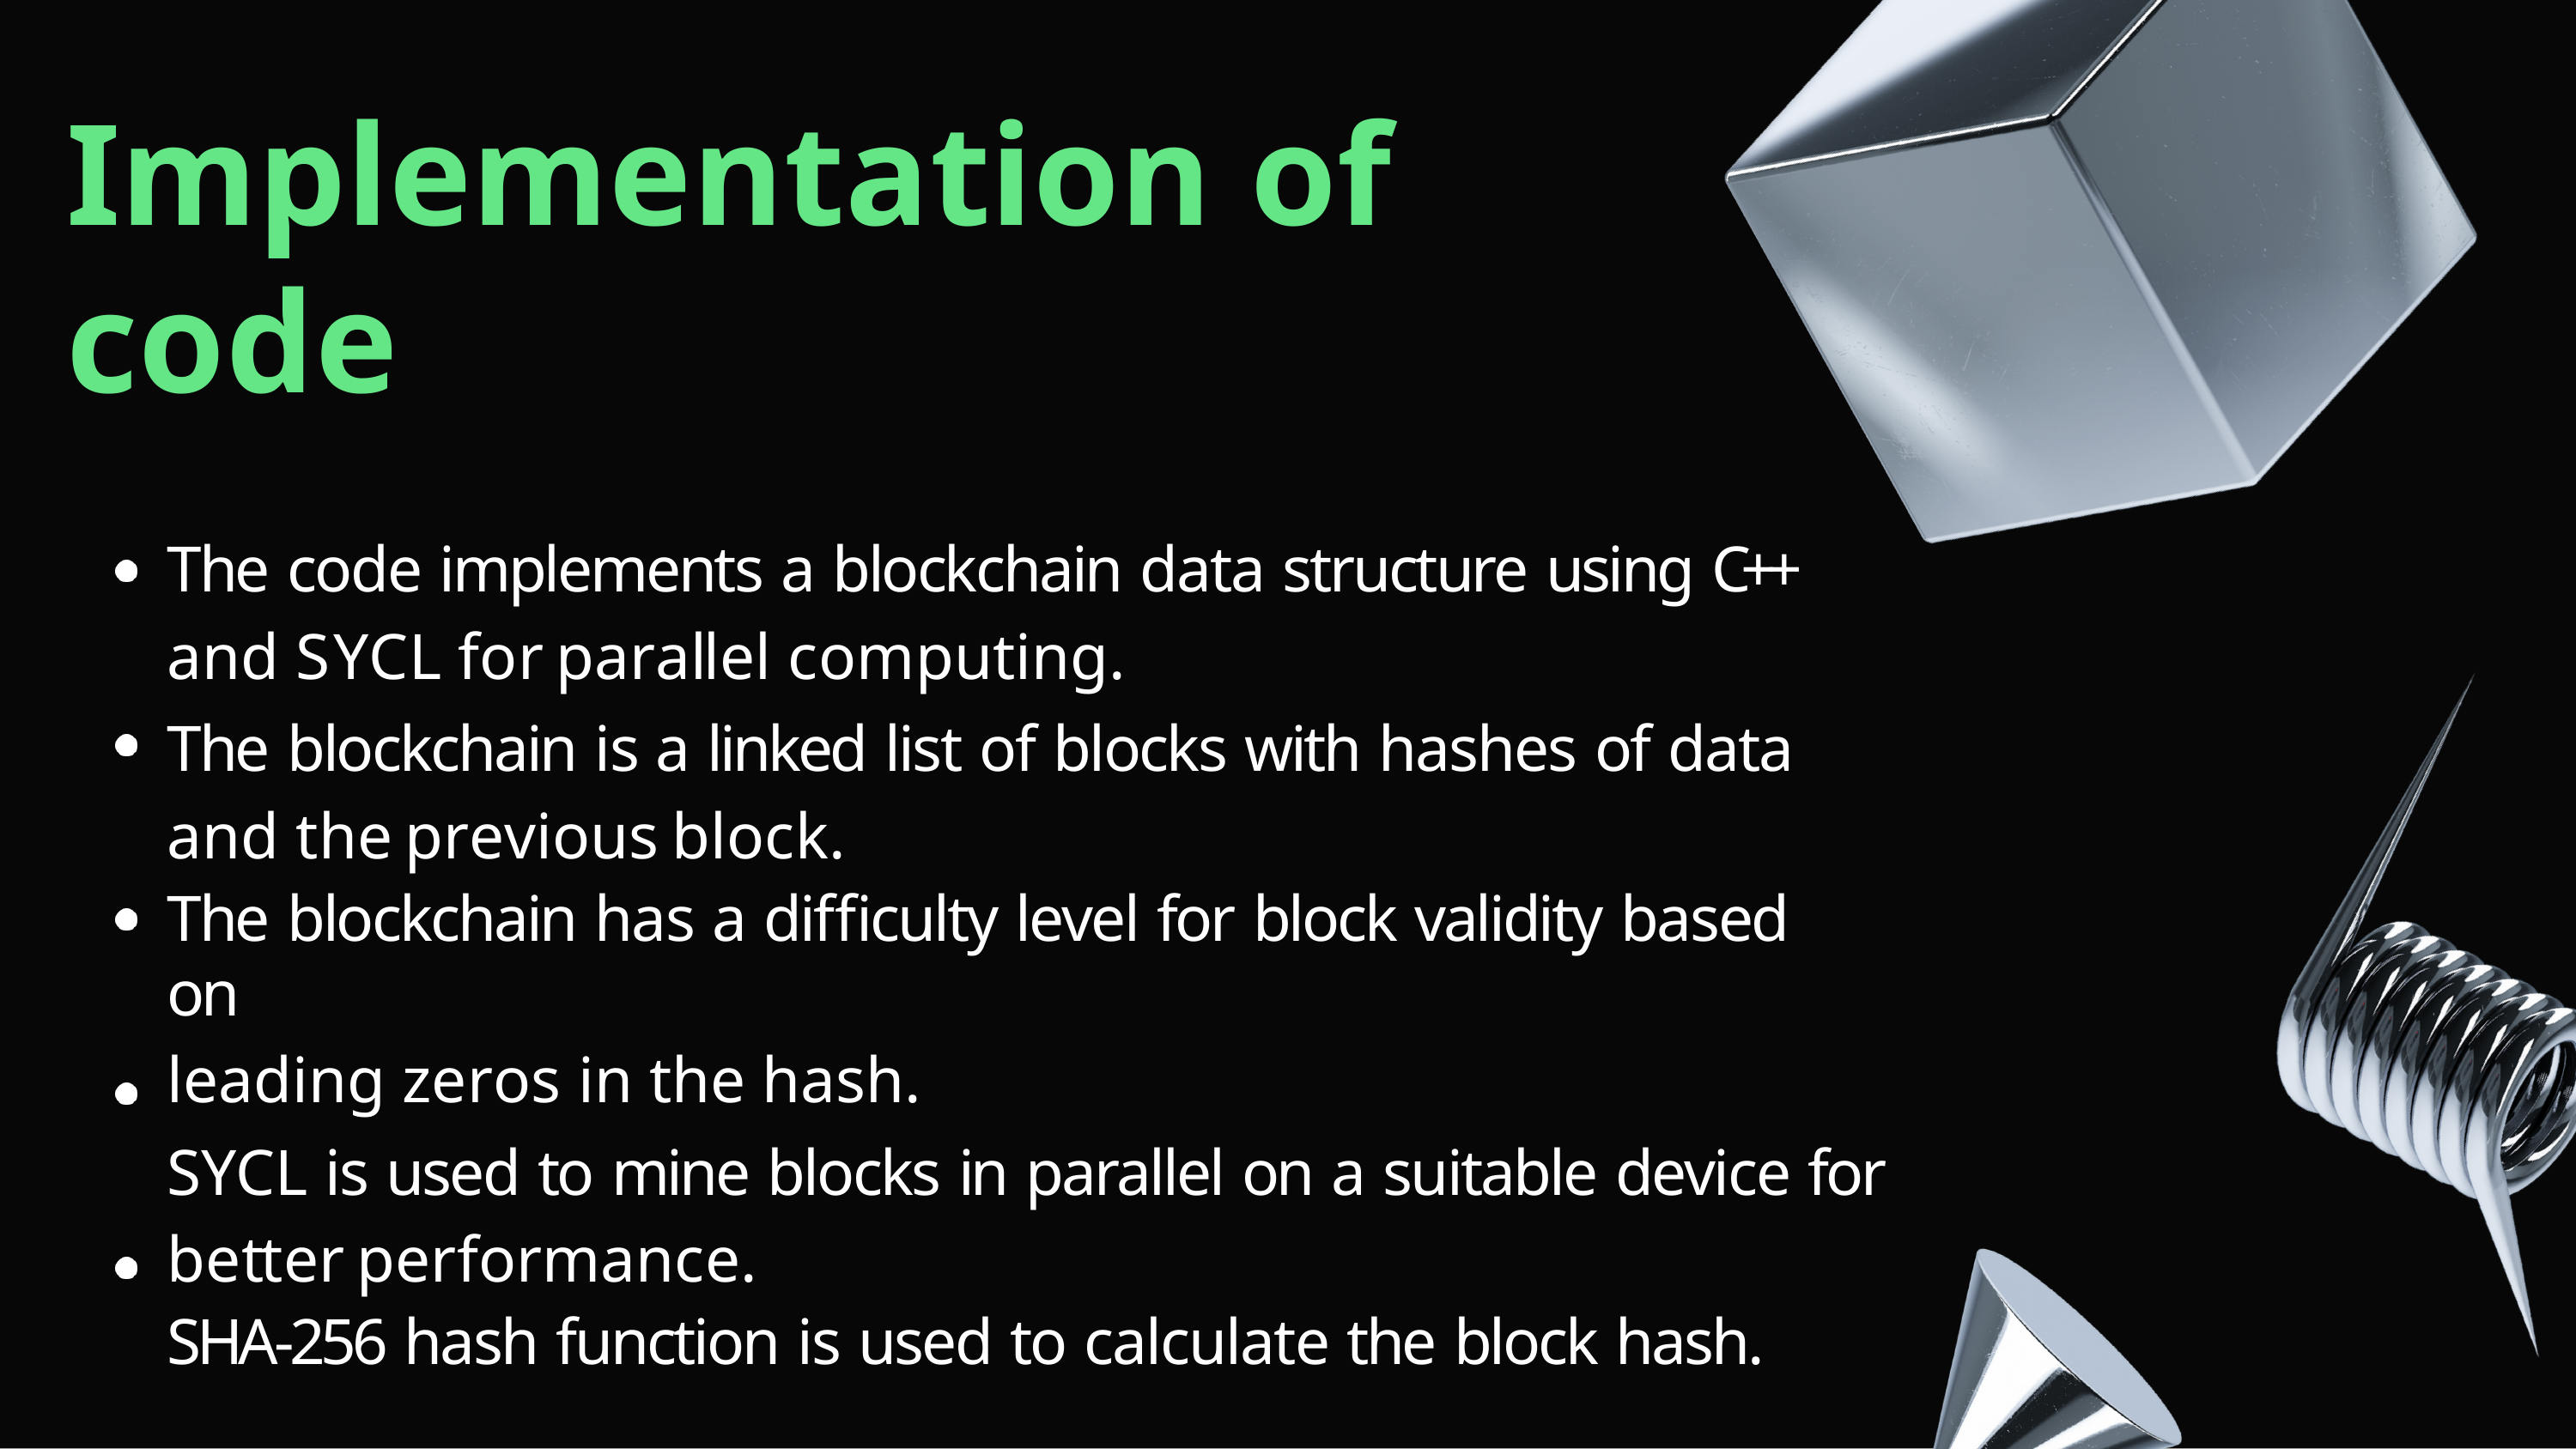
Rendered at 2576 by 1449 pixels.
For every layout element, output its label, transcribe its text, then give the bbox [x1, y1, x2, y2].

picture [1669, 0, 2533, 640]
title Implementation of code [64, 83, 1571, 421]
picture [115, 734, 137, 756]
picture [115, 908, 137, 931]
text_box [1929, 671, 2576, 1449]
picture [115, 1082, 137, 1105]
picture [115, 560, 137, 582]
text_box The code implements a blockchain data structure using C++ and SYCL for parallel computing. The blockchain is a linked list of blocks with hashes of data and the previous block. The blockchain has a difficulty level for block validity based on leading zeros in the hash. SYCL is used to mine blocks in parallel on a suitable device for better performance. SHA-256 hash function is used to calculate the block hash. [165, 515, 1907, 1378]
picture [115, 1257, 137, 1280]
